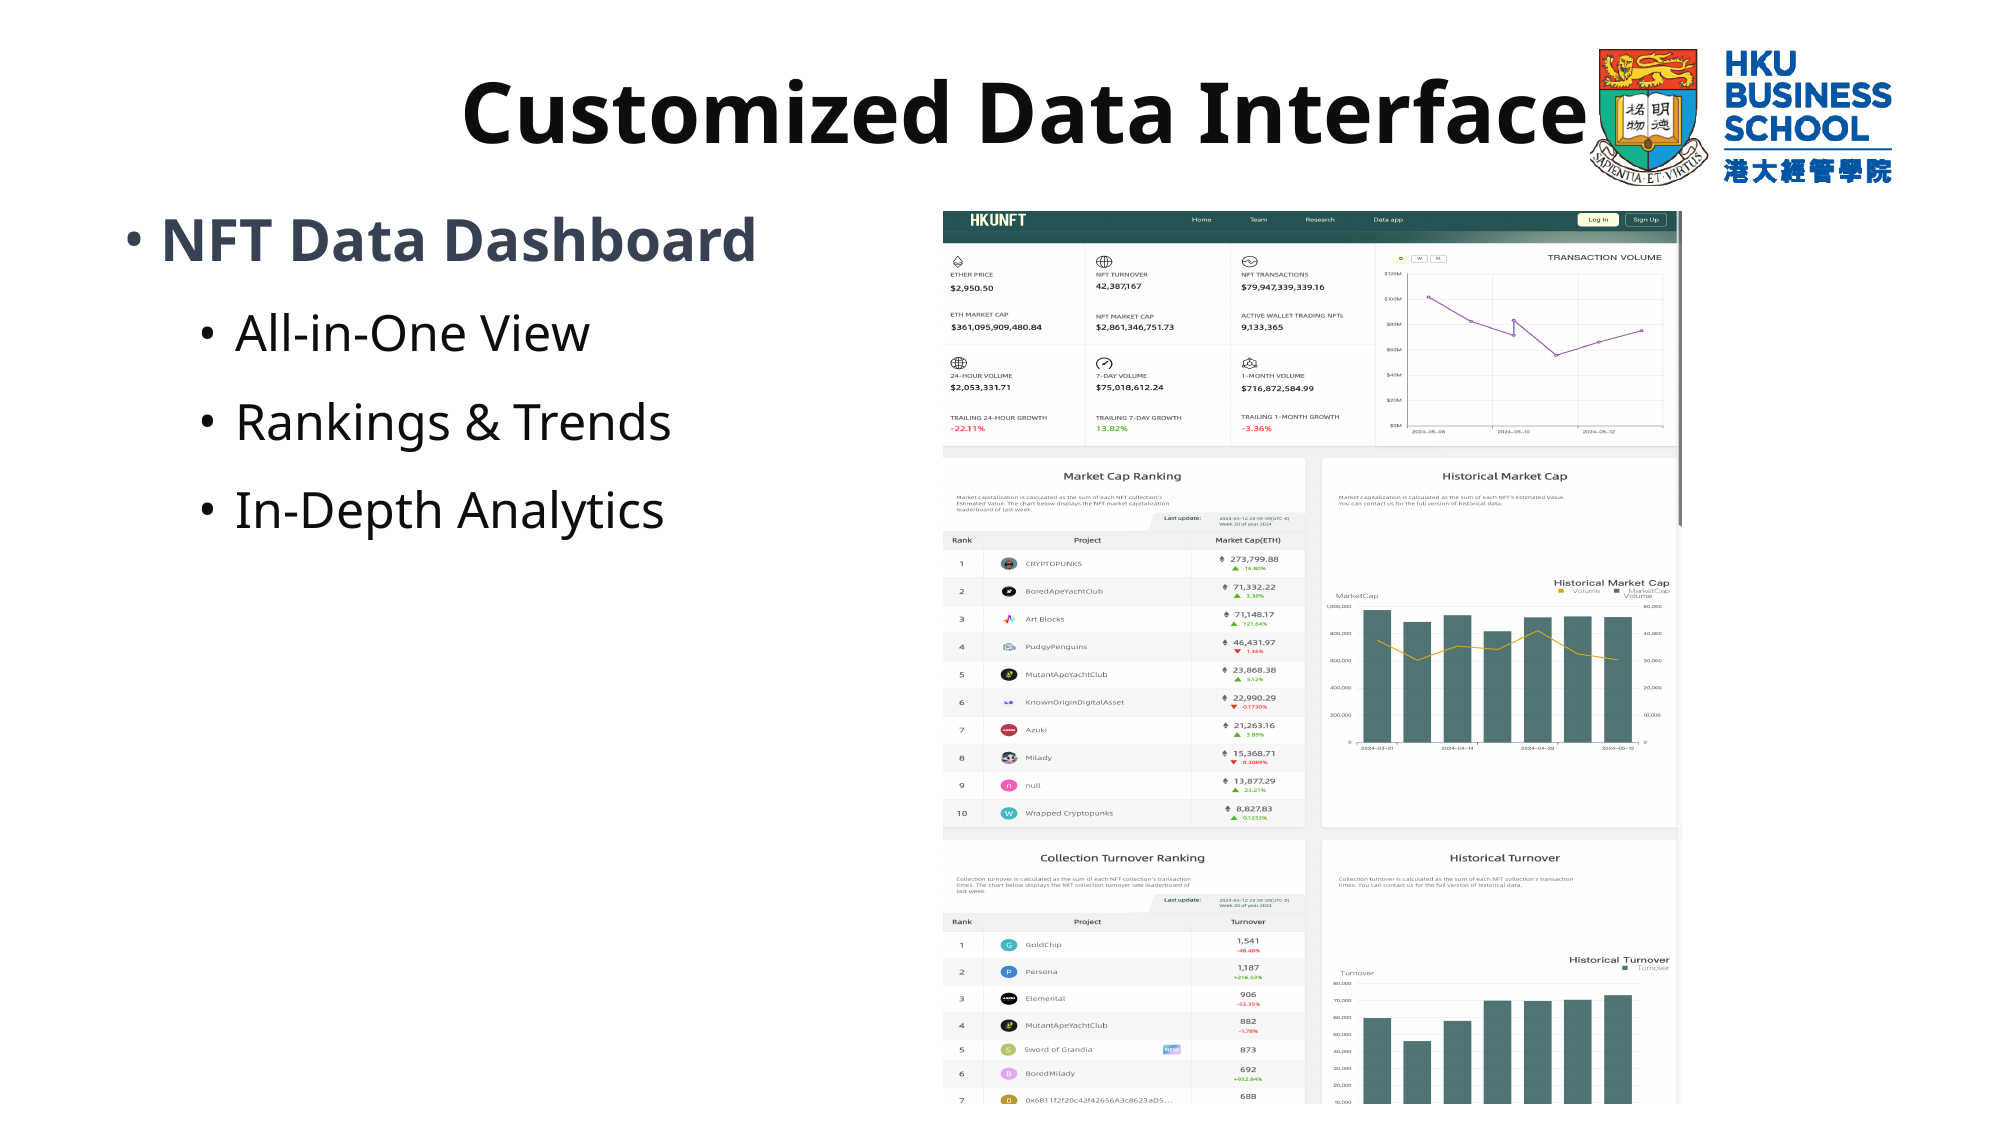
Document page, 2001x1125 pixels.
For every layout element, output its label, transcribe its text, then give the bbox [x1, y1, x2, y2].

picture [1588, 49, 1892, 186]
list NFT Data Dashboard All-in-One View Rankings & Trends In-Depth Analytics [108, 185, 1890, 1007]
title Customized Data Interface [108, 21, 1890, 169]
picture [943, 211, 1682, 1104]
